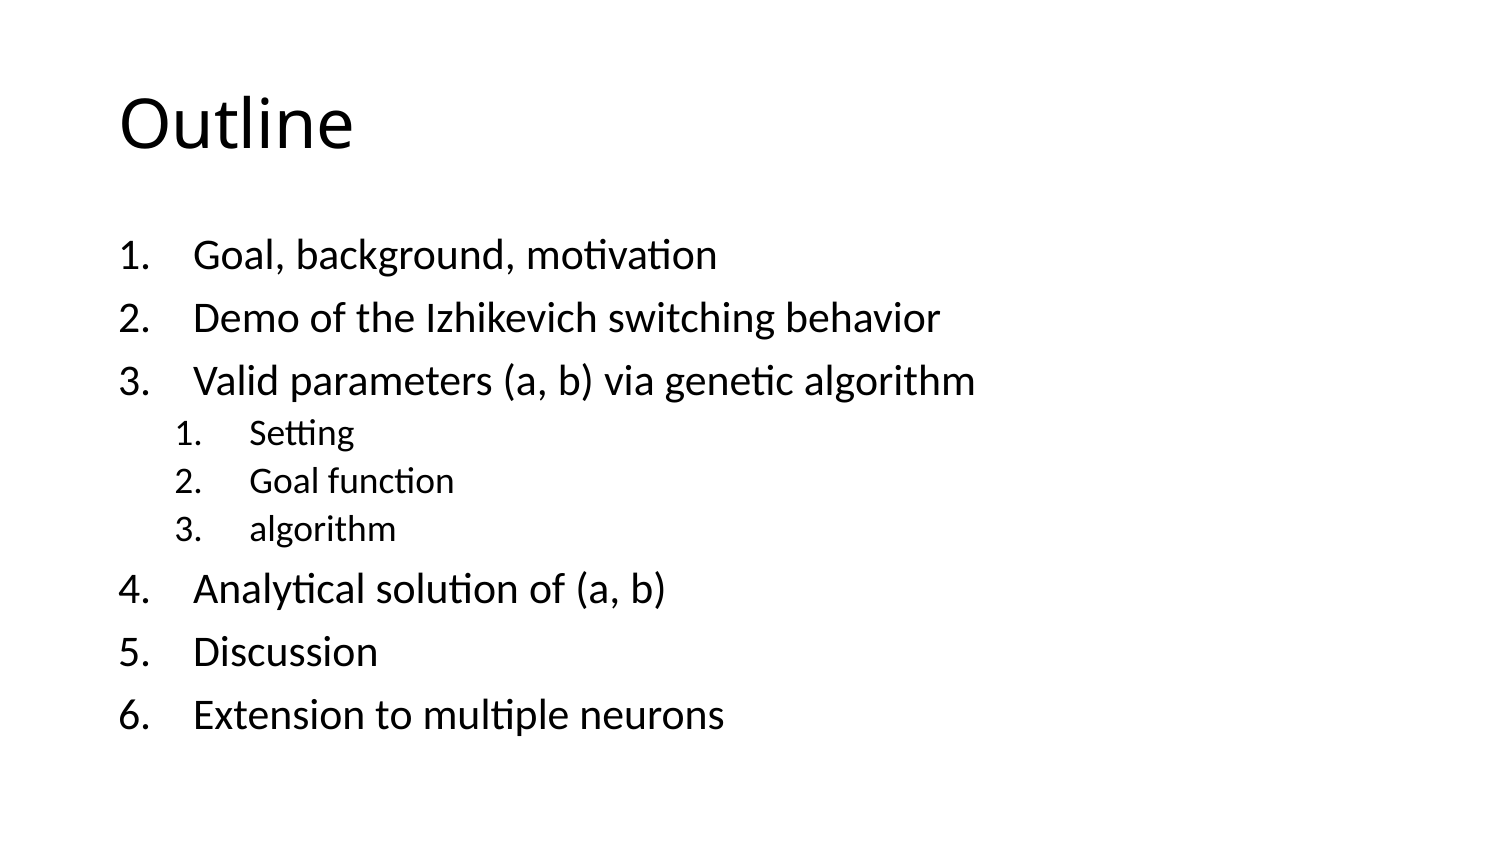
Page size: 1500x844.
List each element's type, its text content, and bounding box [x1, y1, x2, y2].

list Goal, background, motivation Demo of the Izhikevich switching behavior Valid parameters (a, b) via genetic algorithm Setting Goal function algorithm Analytical solution of (a, b) Discussion Extension to multiple neurons [103, 224, 1397, 760]
title Outline [103, 44, 1397, 208]
